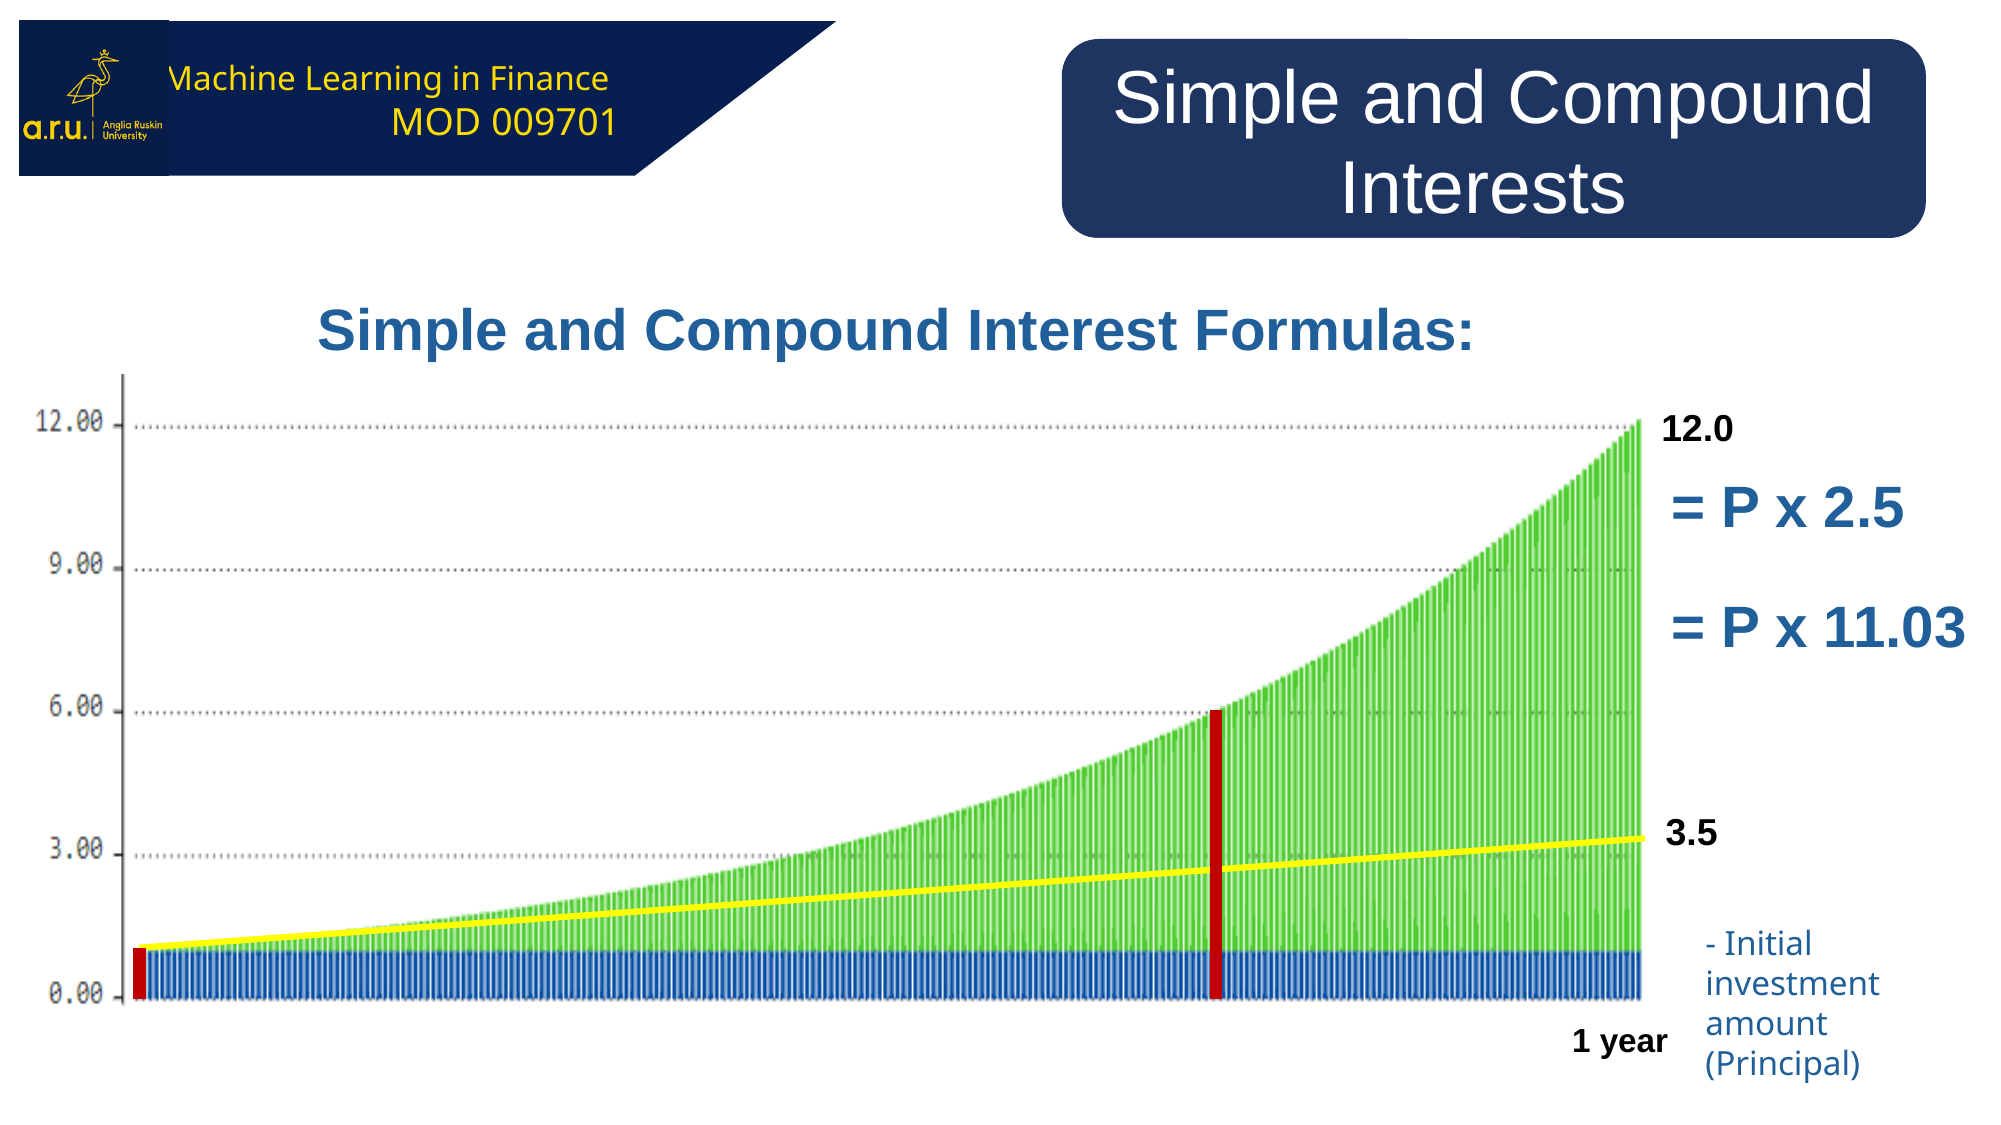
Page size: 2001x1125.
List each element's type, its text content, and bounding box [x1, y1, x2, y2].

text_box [19, 20, 837, 177]
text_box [1217, 837, 1646, 949]
text_box Simple and Compound Interests [1060, 37, 1928, 240]
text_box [138, 837, 1215, 949]
text_box - Initial investment amount (Principal) [1686, 946, 2000, 1059]
text_box 1 year [1554, 1018, 1698, 1059]
text_box 3.5 [1652, 809, 1753, 850]
text_box = P x 2.5 = P x 11.03 [1652, 445, 2000, 685]
text_box Simple and Compound Interest Formulas: [166, 236, 1537, 373]
text_box 12.0 [1652, 403, 1772, 449]
picture [19, 373, 1652, 1022]
